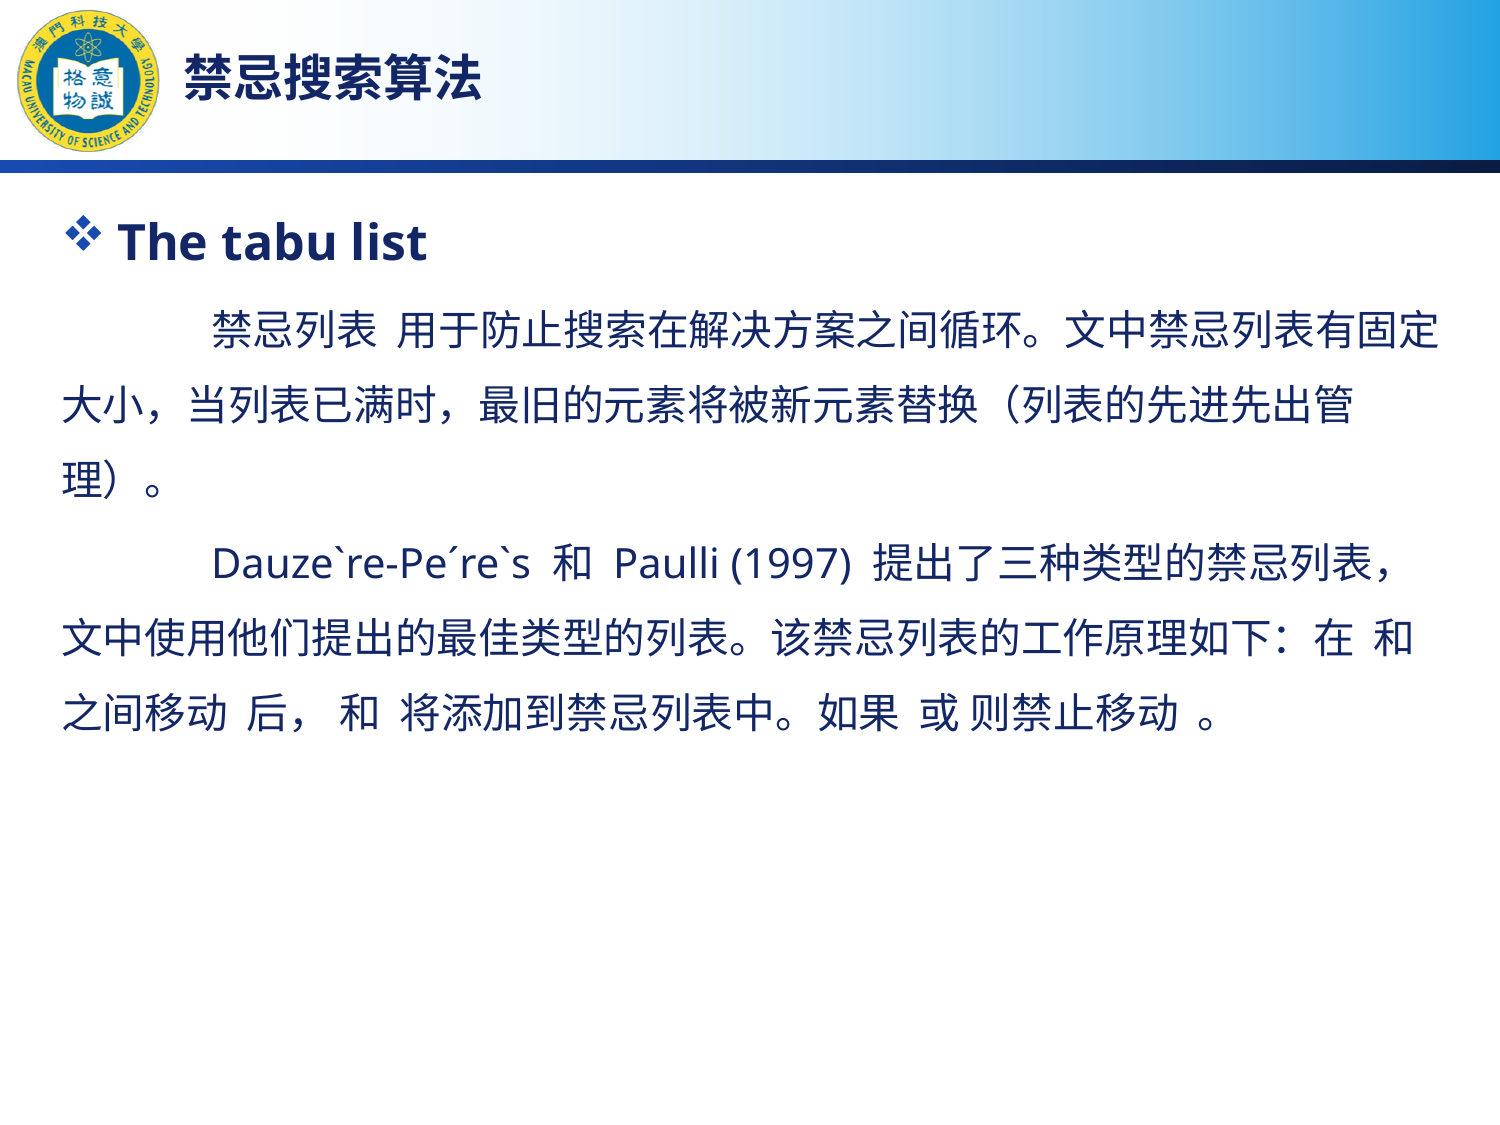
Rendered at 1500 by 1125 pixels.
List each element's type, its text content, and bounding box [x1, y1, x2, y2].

text_box 禁忌搜索算法 [164, 45, 498, 115]
picture [17, 9, 160, 152]
